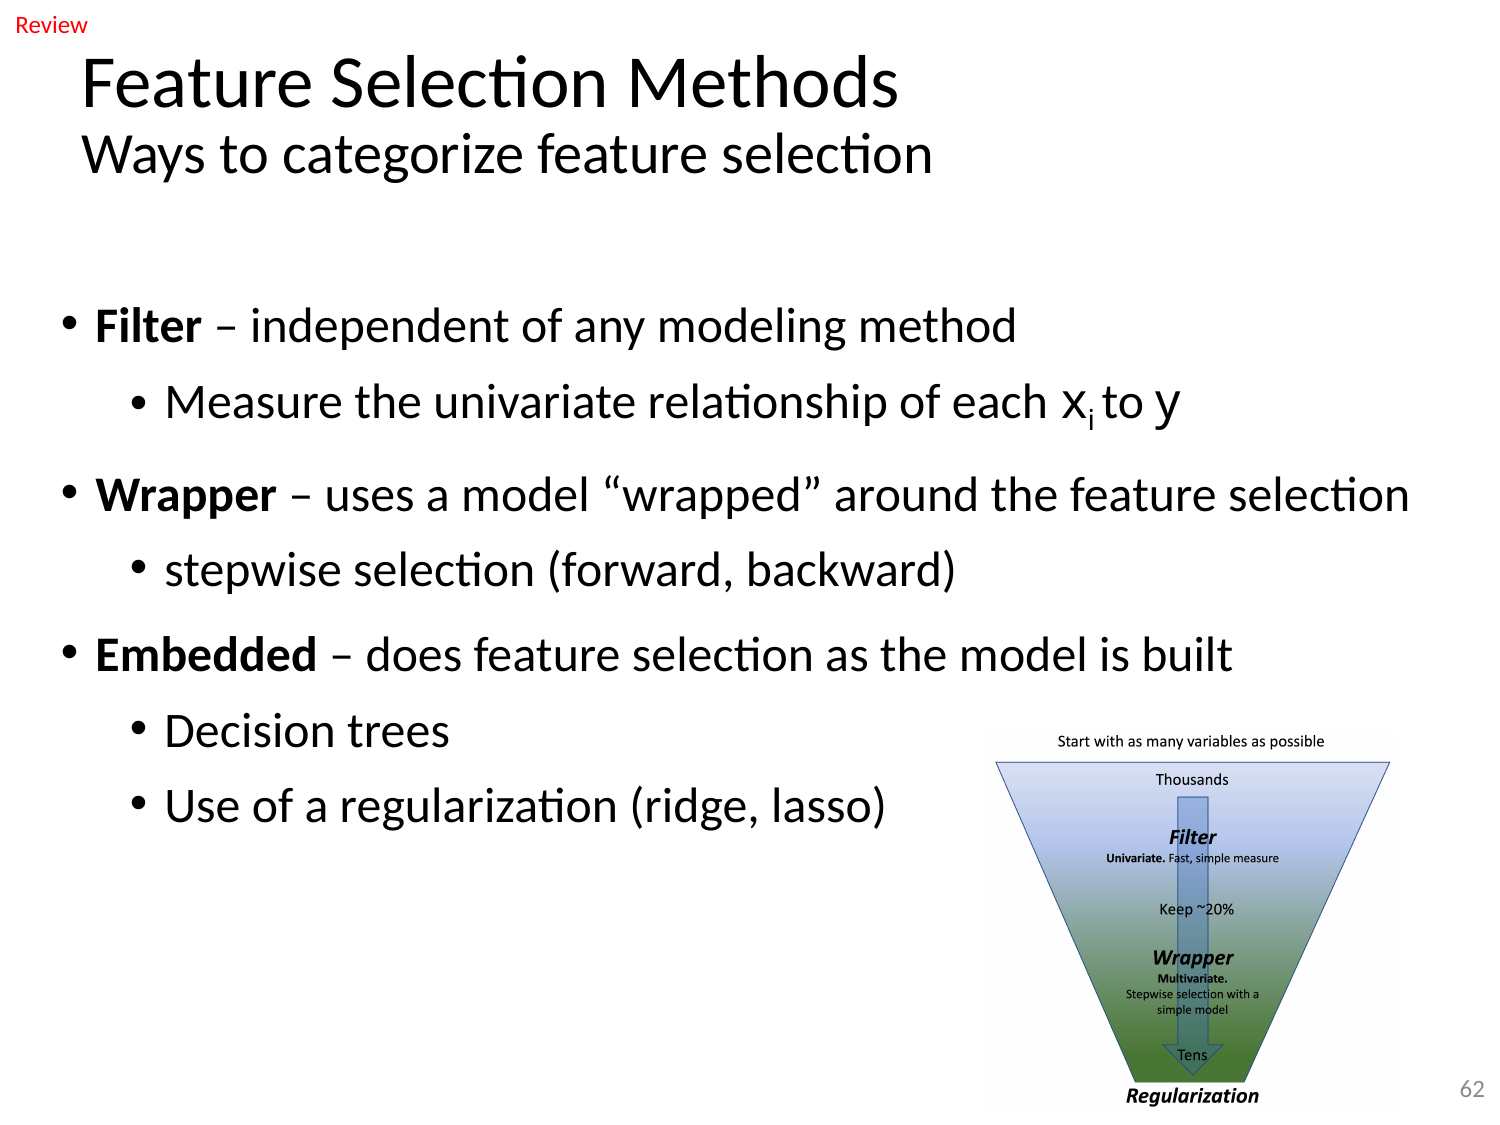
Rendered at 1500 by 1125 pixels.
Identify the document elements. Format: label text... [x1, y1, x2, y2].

picture [985, 731, 1397, 1114]
text_box Review [0, 1, 103, 46]
list Filter – independent of any modeling method Measure the univariate relationship of each xi to y Wrapper – uses a model “wrapped” around the feature selection stepwise selection (forward, backward) Embedded – does feature selection as the model is built Decision trees Use of a regularization (ridge, lasso) [45, 195, 1434, 910]
title Feature Selection Methods Ways to categorize feature selection [66, 6, 1361, 195]
slide_number 62 [1420, 1057, 1500, 1118]
